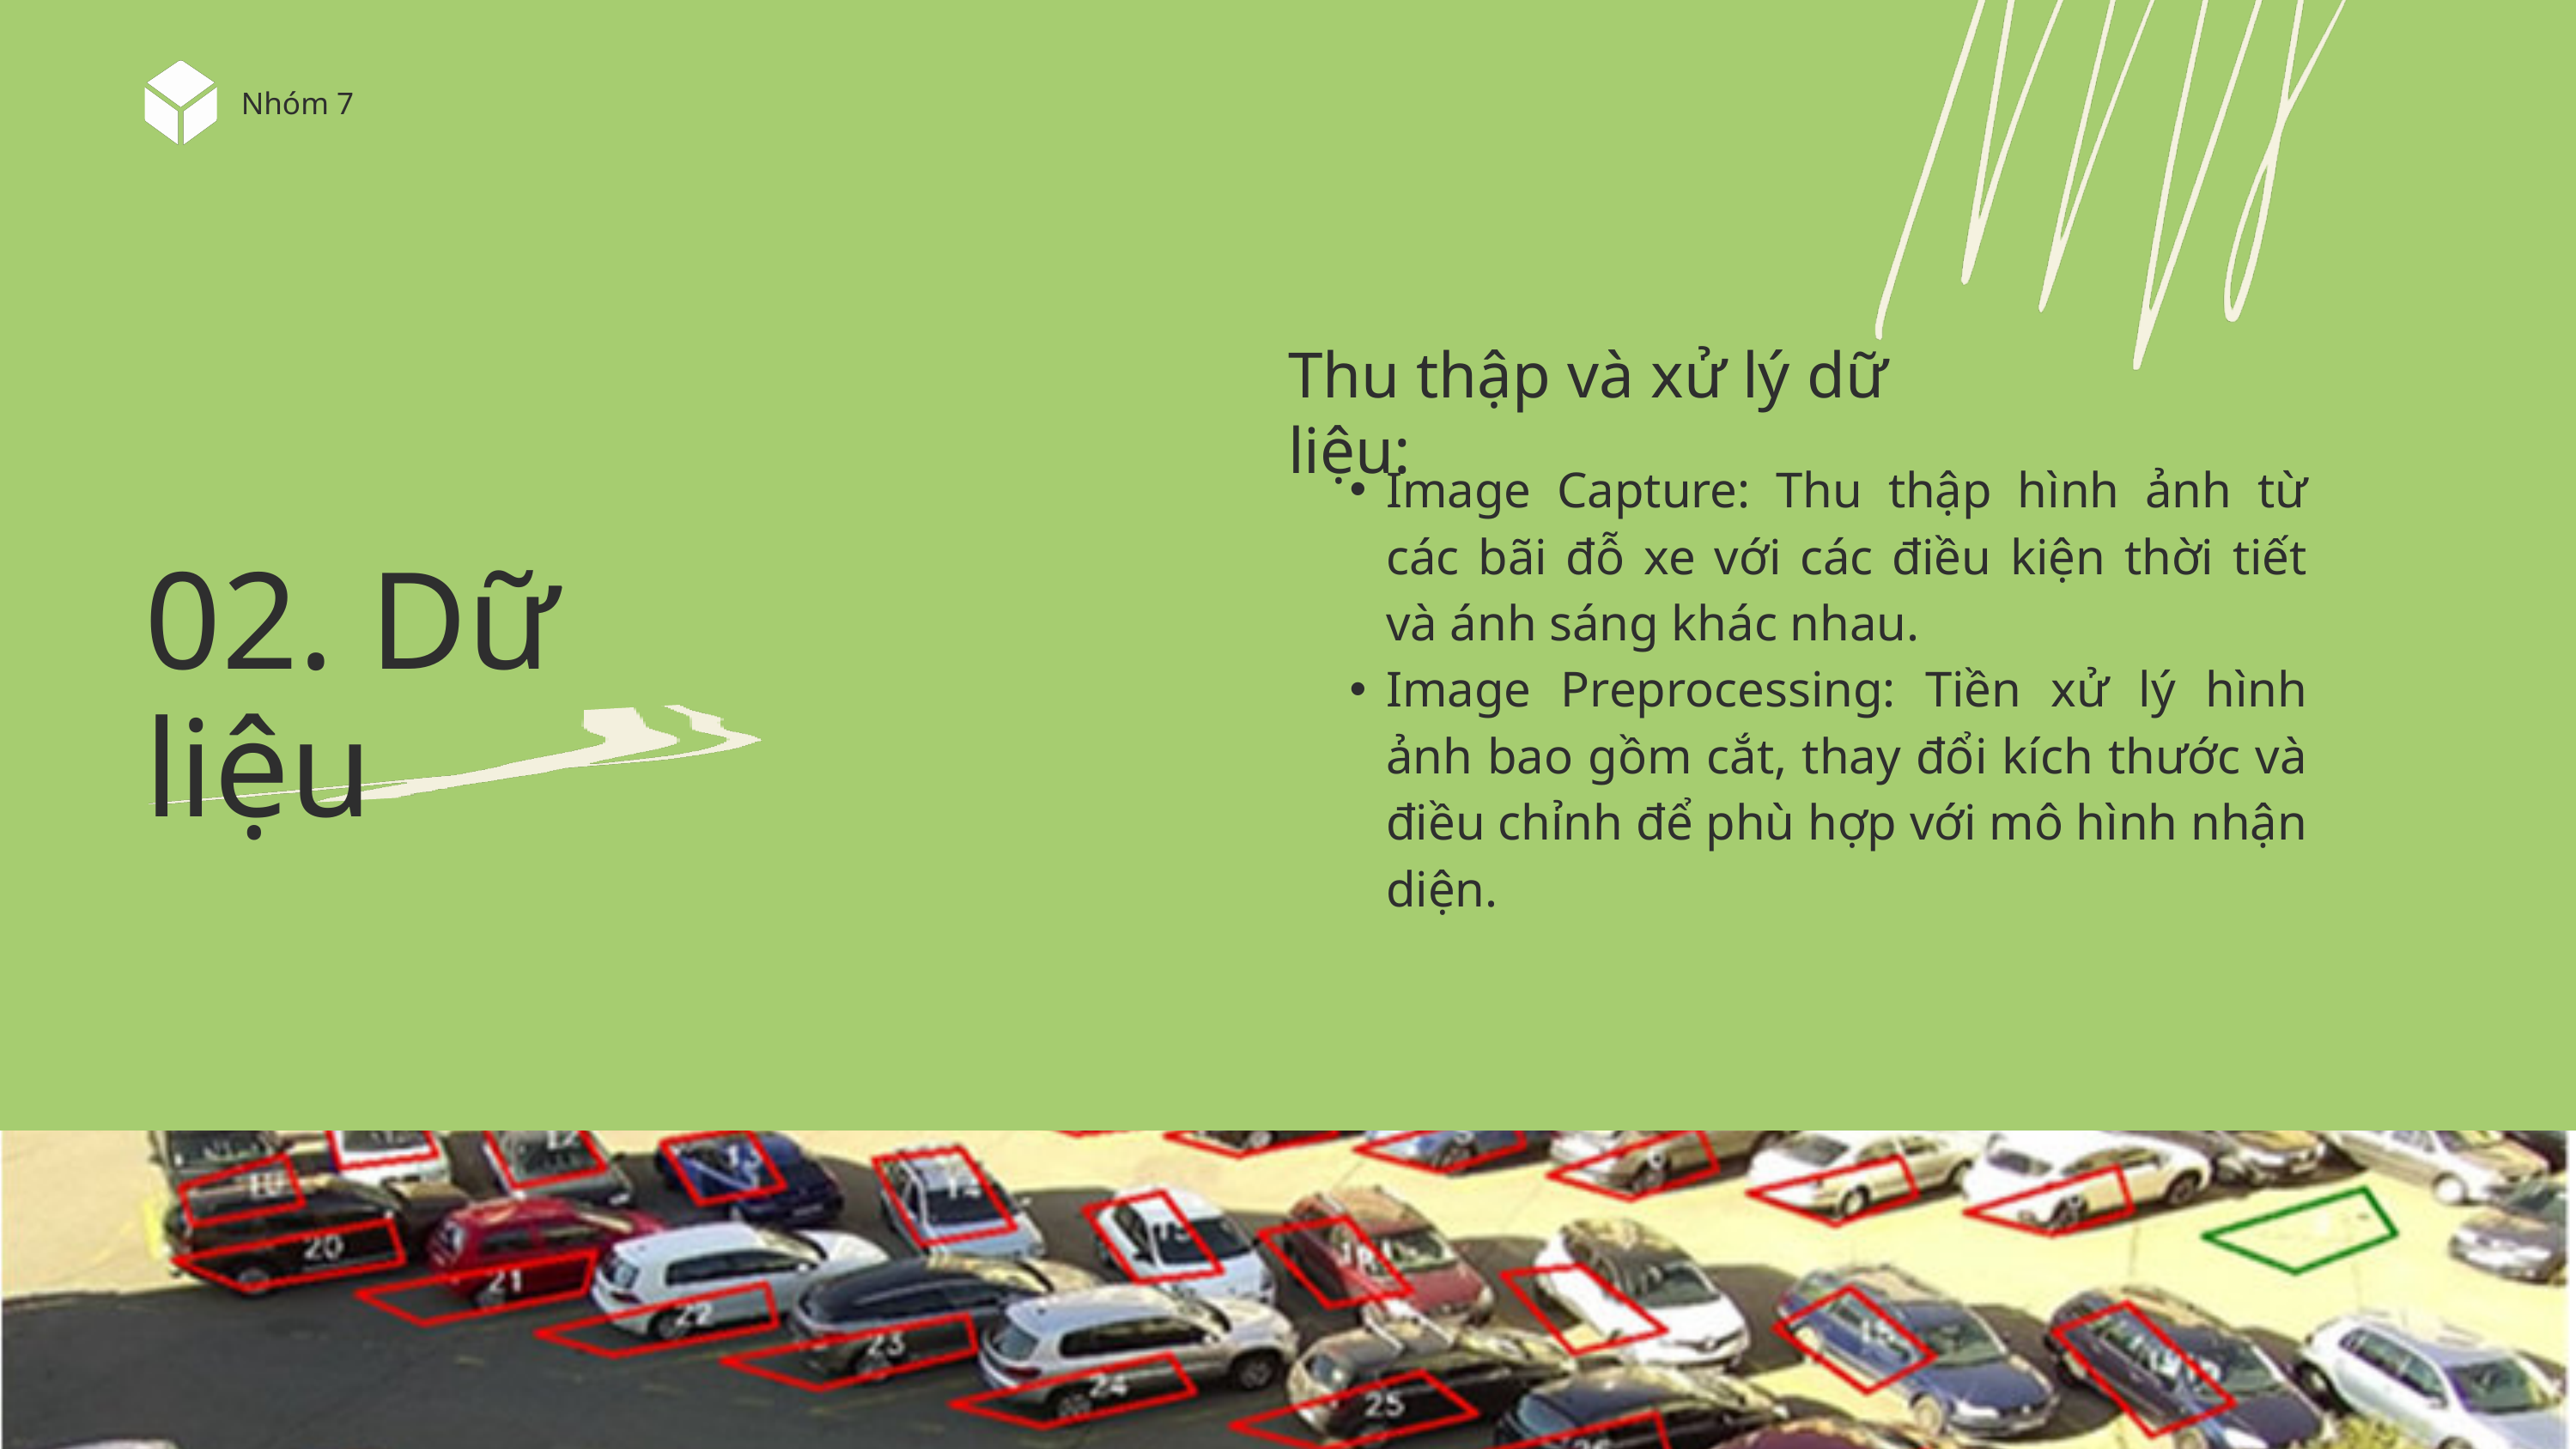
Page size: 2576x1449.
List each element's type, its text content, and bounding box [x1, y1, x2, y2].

text_box Thu thập và xử lý dữ liệu: [1288, 335, 1978, 486]
text_box Image Capture: Thu thập hình ảnh từ các bãi đỗ xe với các điều kiện thời tiết và ánh sáng khác nhau. Image Preprocessing: Tiền xử lý hình ảnh bao gồm cắt, thay đổi kích thước và điều chỉnh để phù hợp với mô hình nhận diện. [1313, 451, 2308, 917]
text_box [144, 60, 558, 145]
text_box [0, 1131, 2576, 1449]
text_box 02. Dữ liệu [144, 549, 764, 844]
text_box [1874, 0, 2354, 373]
